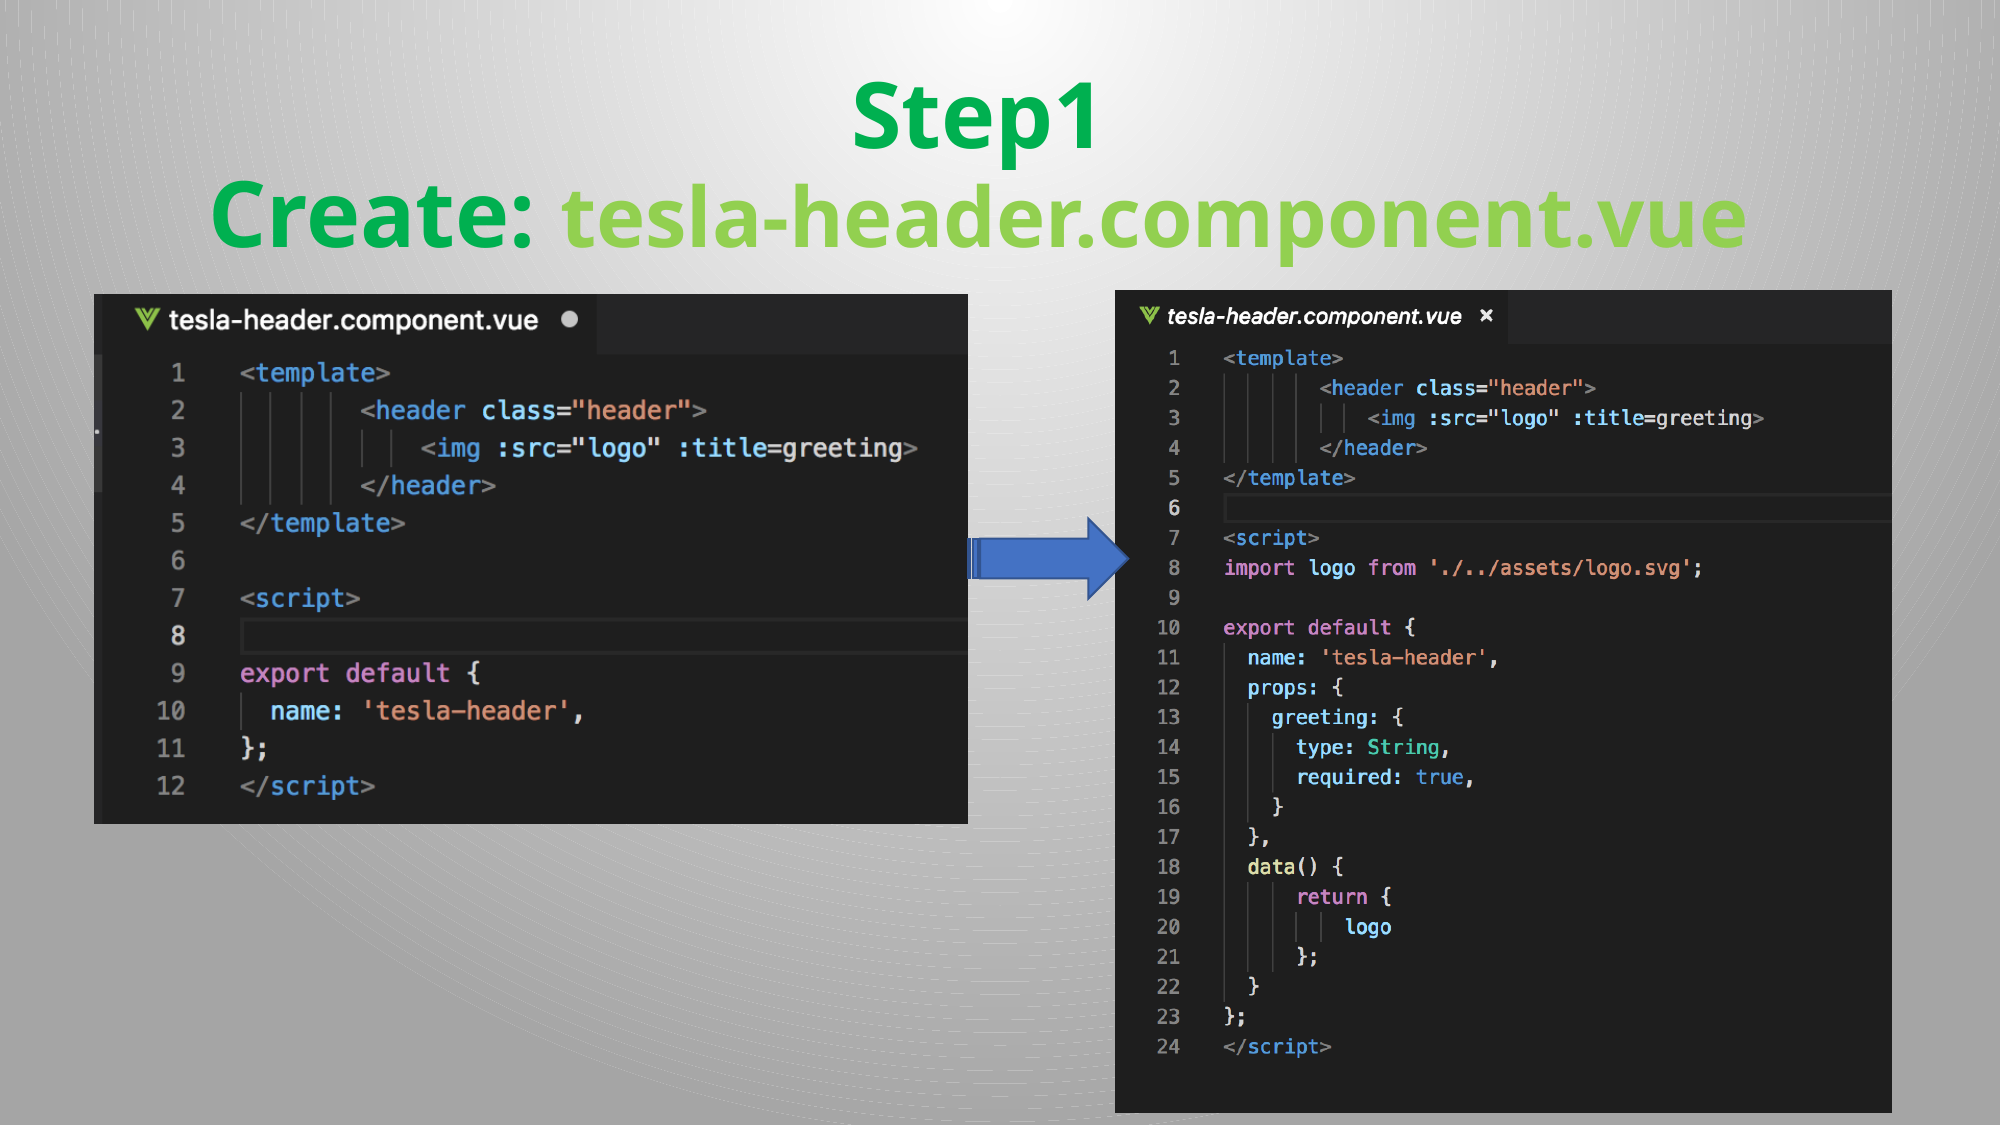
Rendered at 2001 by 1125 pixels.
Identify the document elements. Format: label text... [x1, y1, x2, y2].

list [1115, 290, 1892, 1113]
title Step1 Create: tesla-header.component.vue [94, 59, 1863, 278]
text_box [972, 516, 1115, 601]
picture [94, 294, 968, 824]
